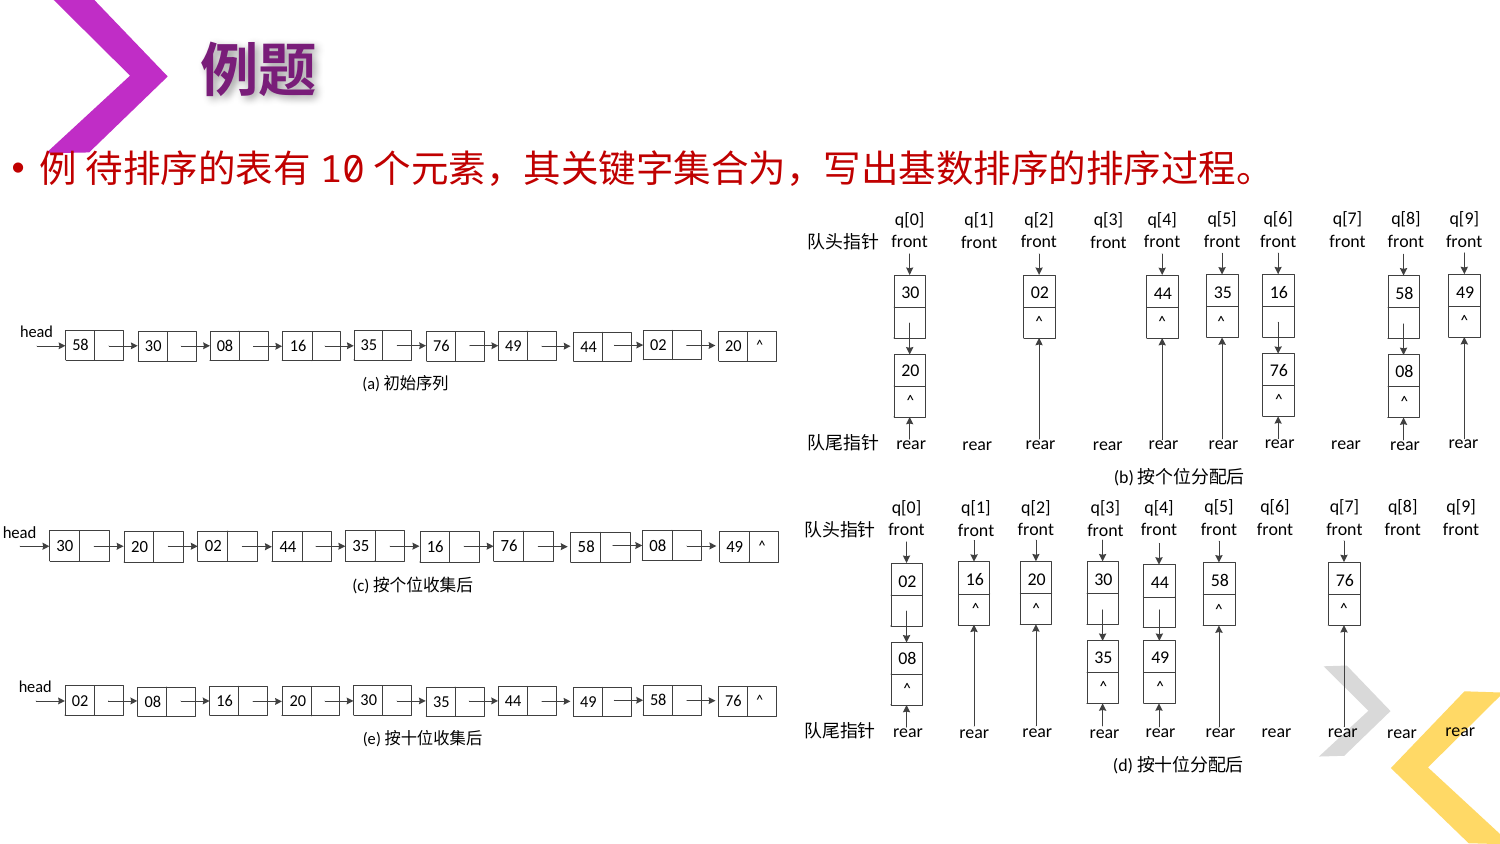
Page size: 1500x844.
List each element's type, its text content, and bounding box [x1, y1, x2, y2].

list 例题 [188, 35, 1214, 111]
picture [16, 672, 779, 753]
picture [0, 517, 782, 600]
picture [17, 317, 779, 398]
picture [802, 203, 1486, 780]
